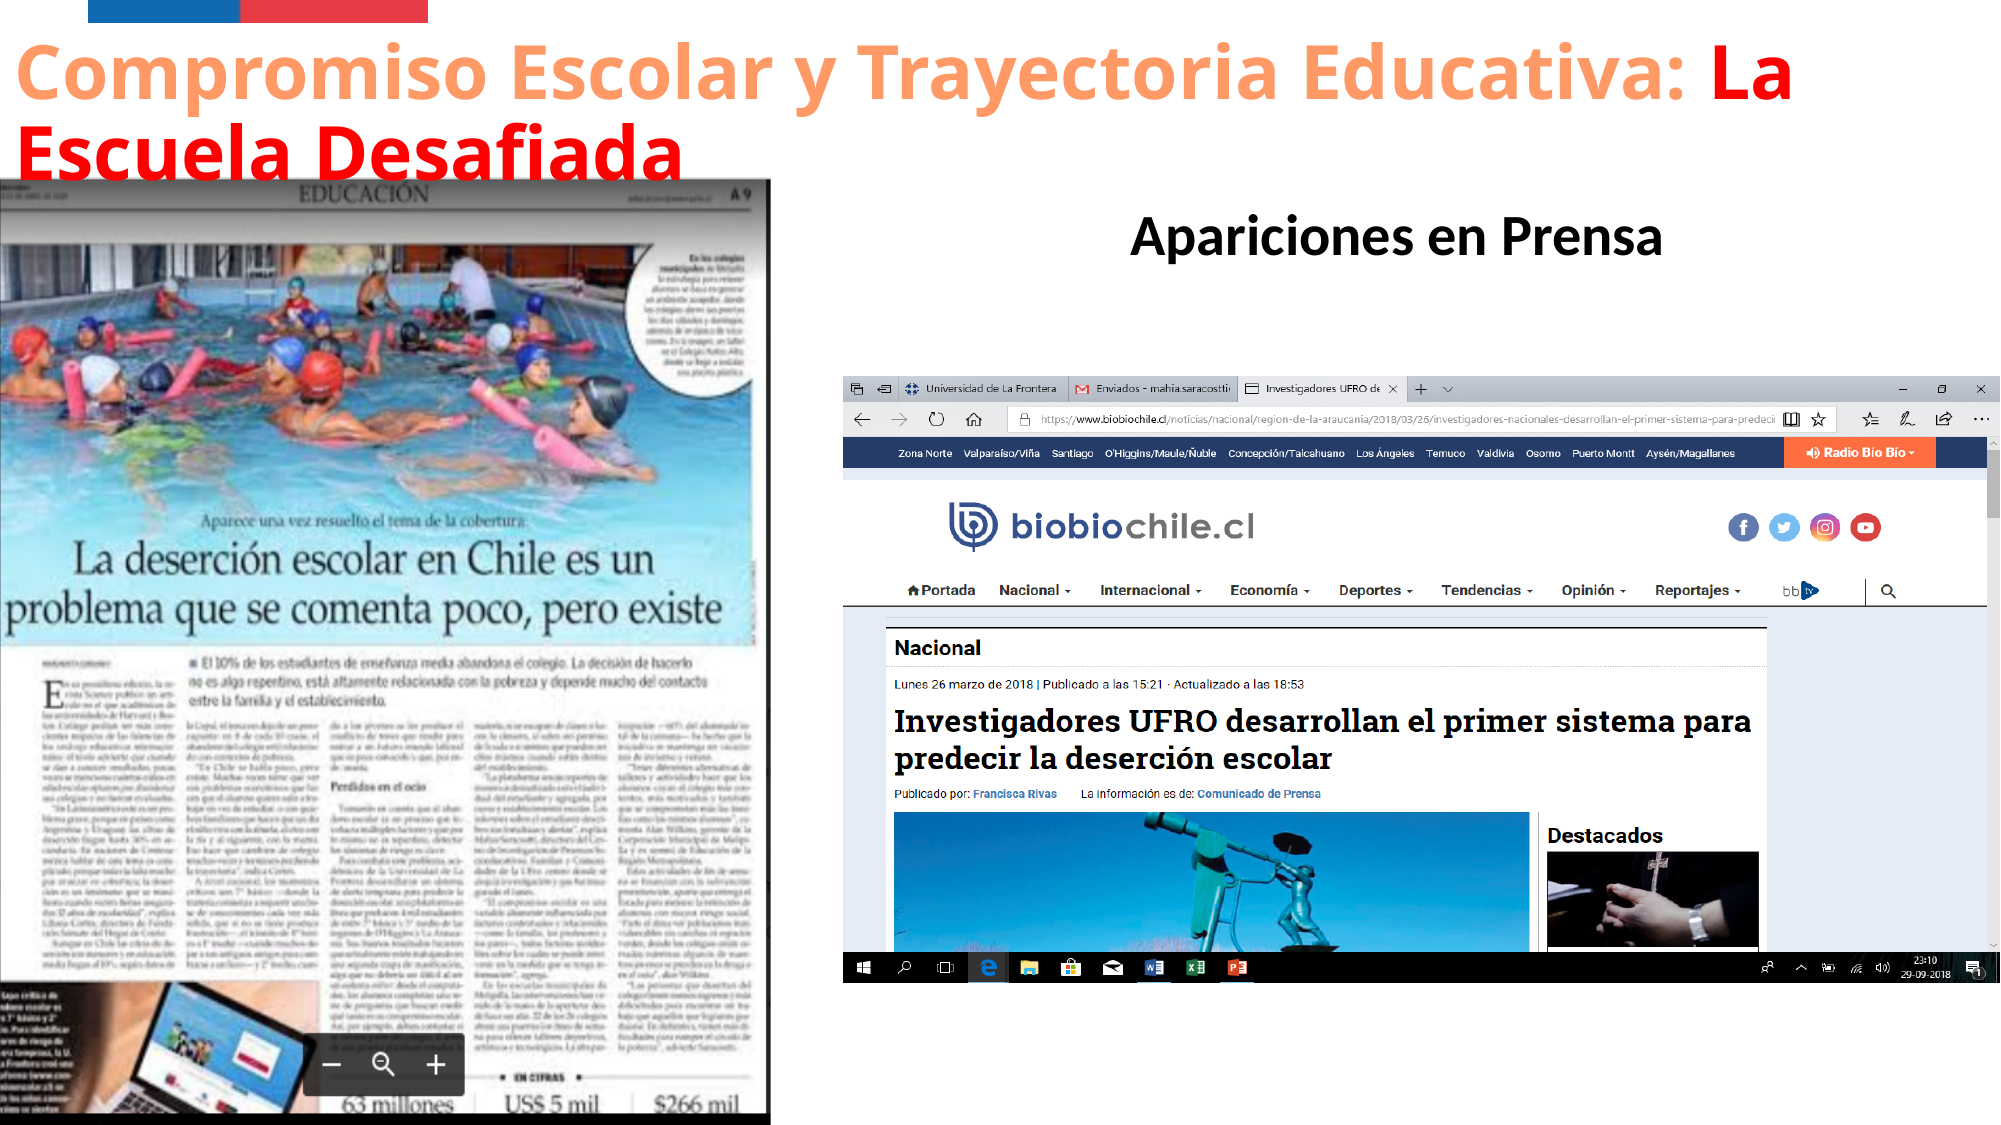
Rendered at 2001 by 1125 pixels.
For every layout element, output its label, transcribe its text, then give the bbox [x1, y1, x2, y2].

picture [88, 0, 428, 23]
picture [843, 376, 2000, 983]
text_box Compromiso Escolar y Trayectoria Educativa: La Escuela Desafiada [0, 27, 2000, 204]
picture [0, 177, 771, 1125]
text_box Apariciones en Prensa [1036, 189, 1773, 275]
